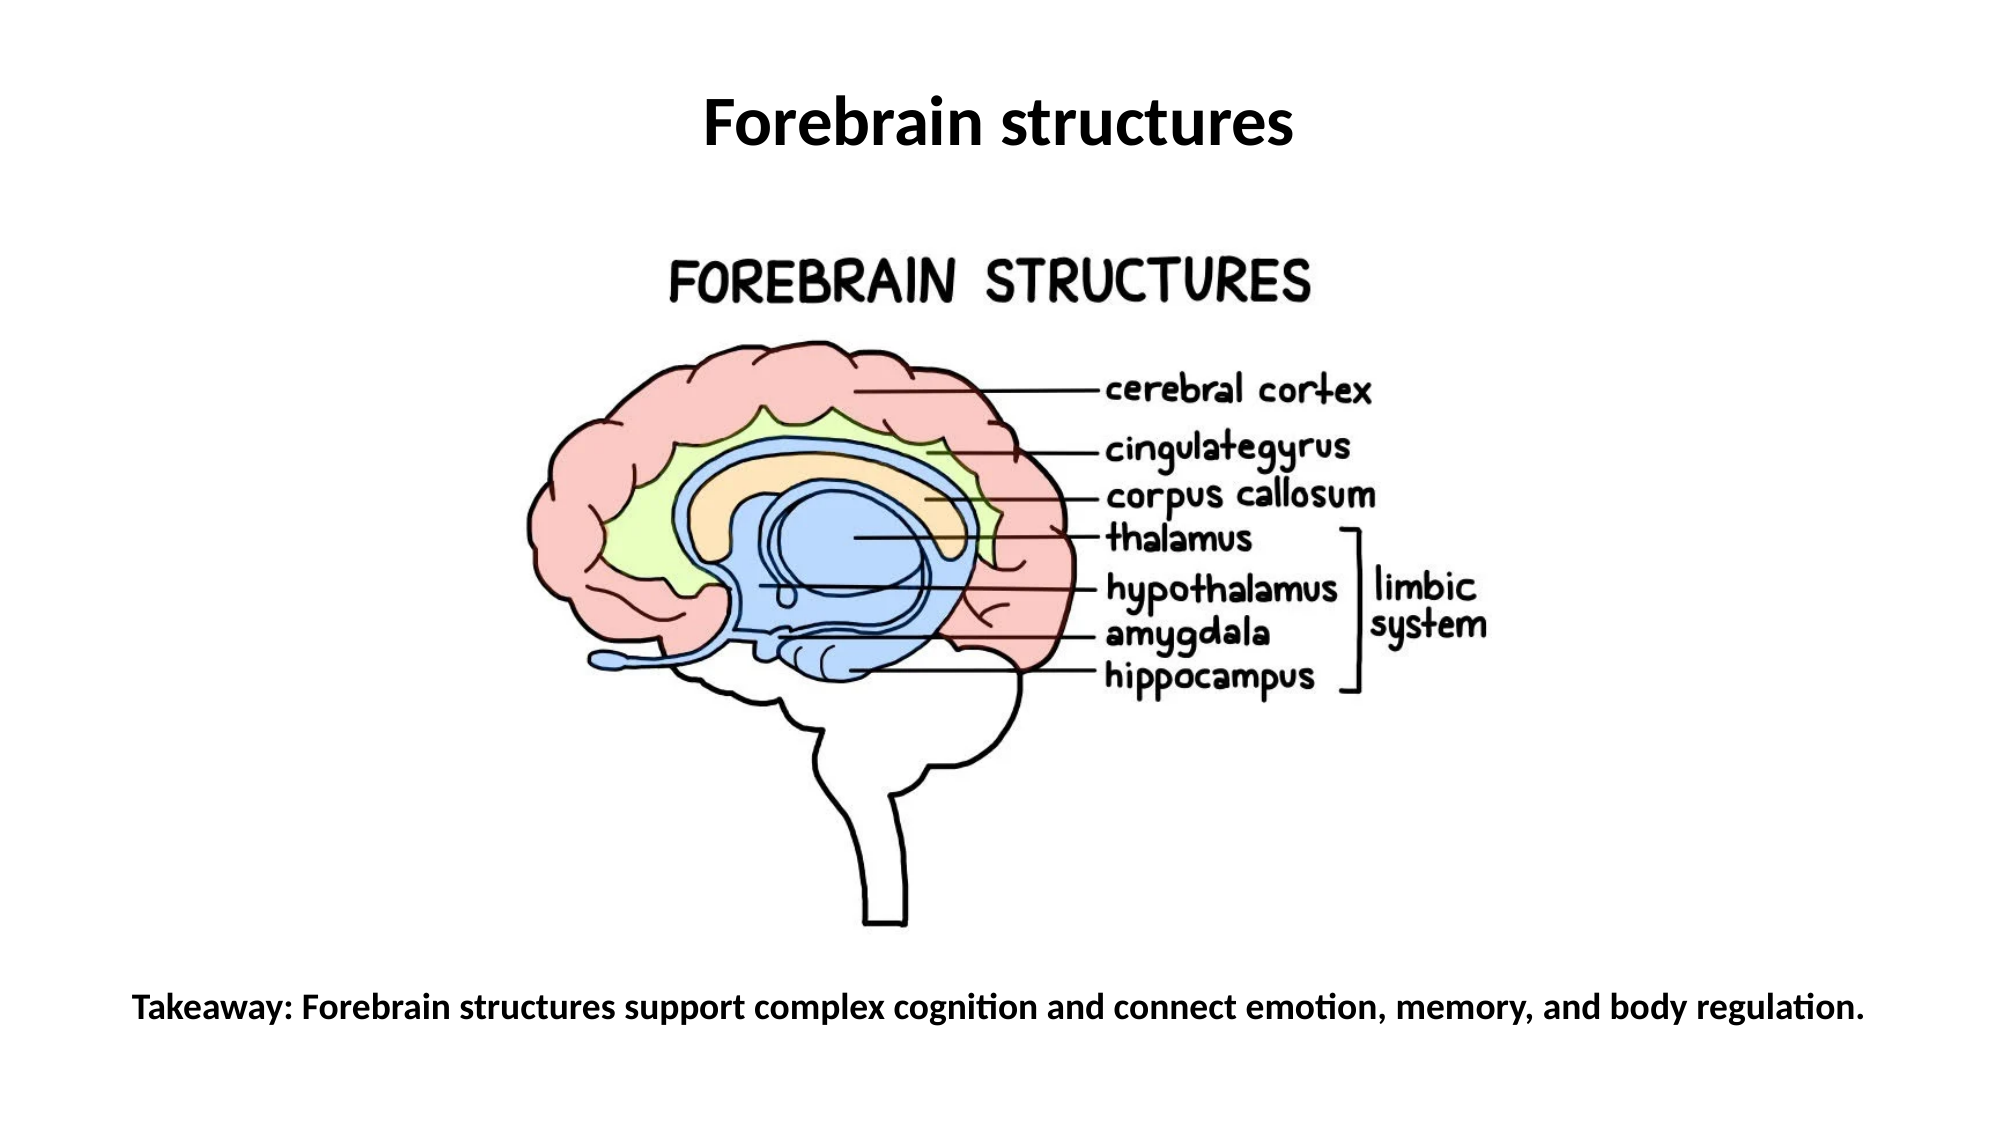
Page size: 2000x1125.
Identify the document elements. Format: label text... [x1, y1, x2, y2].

picture [456, 194, 1544, 953]
text_box Takeaway: Forebrain structures support complex cognition and connect emotion, memory, and body regulation. [117, 974, 1883, 1035]
text_box Forebrain structures [688, 67, 1312, 168]
